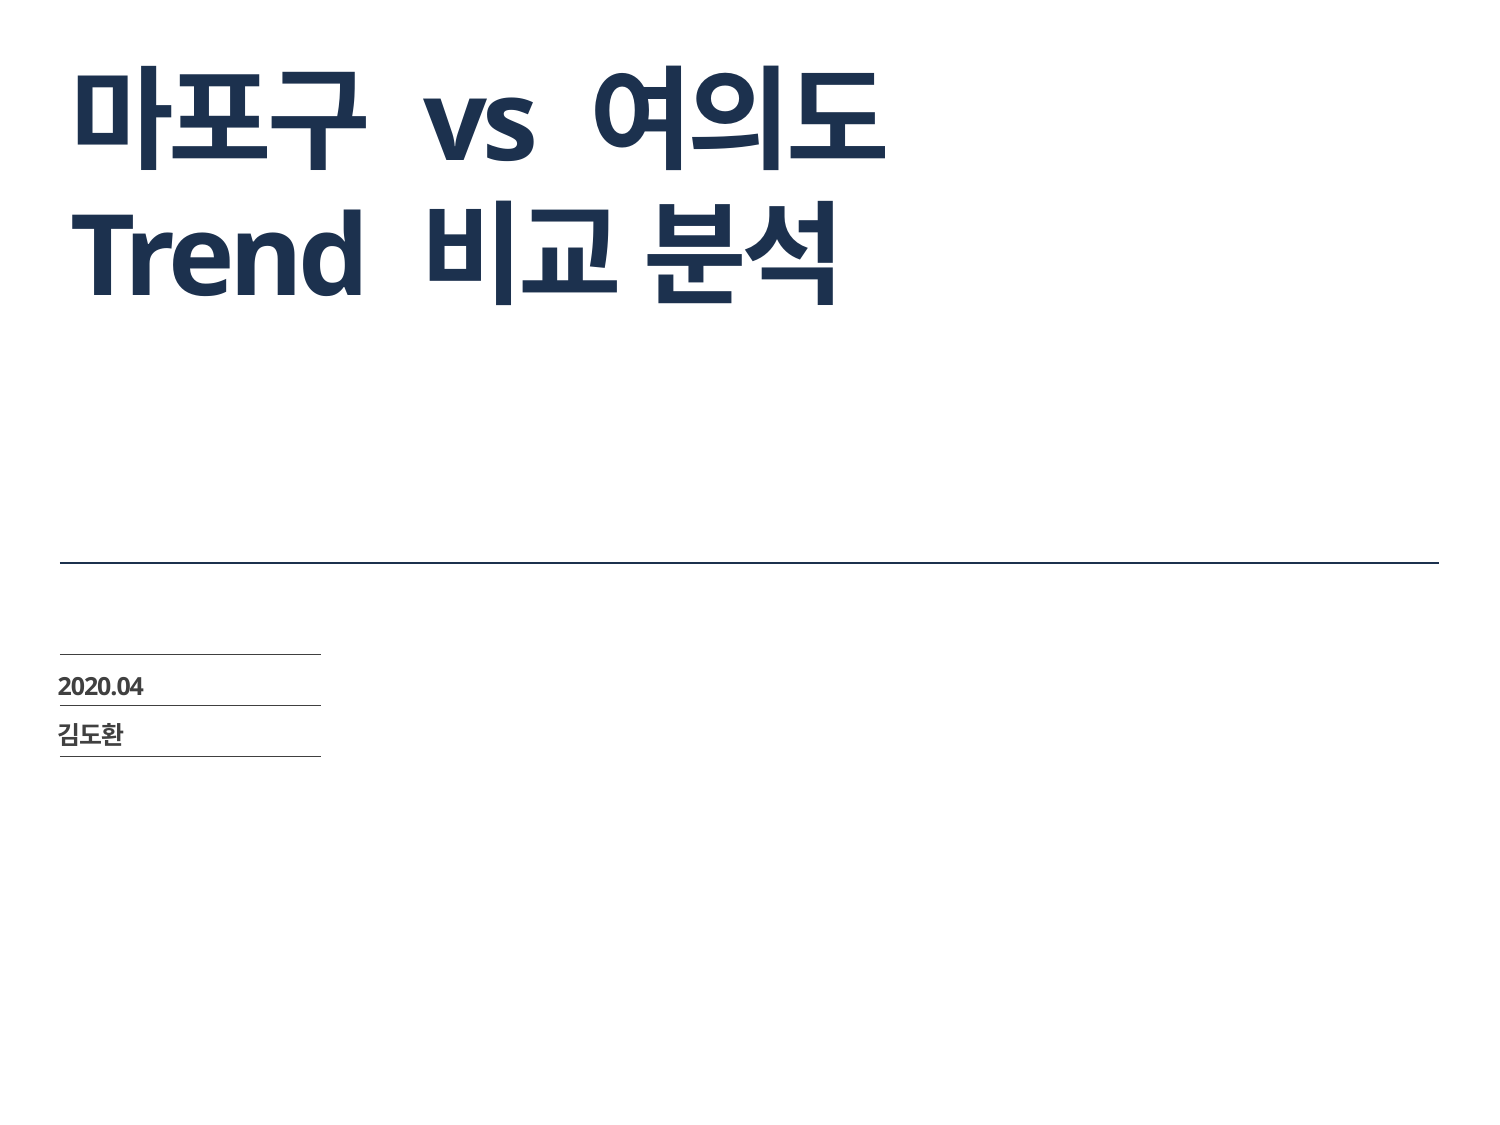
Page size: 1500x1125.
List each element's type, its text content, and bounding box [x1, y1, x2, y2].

title 마포구 vs 여의도 Trend 비교 분석 [55, 40, 1331, 364]
subtitle 2020.04 김도환 [42, 647, 398, 936]
